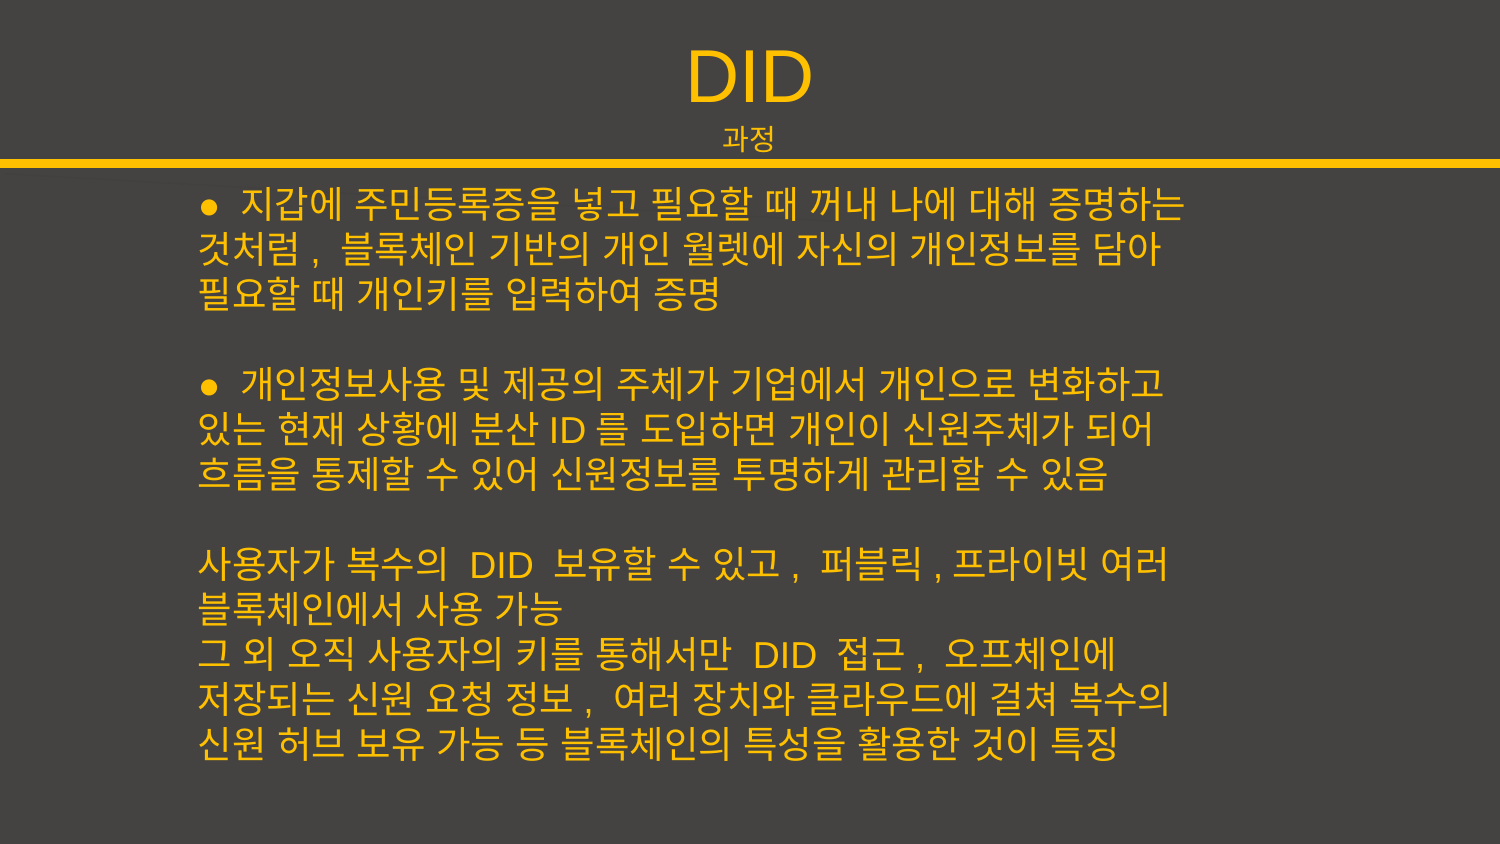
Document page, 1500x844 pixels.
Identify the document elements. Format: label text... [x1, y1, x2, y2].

list DID [0, 25, 1500, 114]
list 과정 [0, 114, 1500, 162]
text_box ● 지갑에 주민등록증을 넣고 필요할 때 꺼내 나에 대해 증명하는 것처럼, 블록체인 기반의 개인 월렛에 자신의 개인정보를 담아 필요할 때 개인키를 입력하여 증명 ● 개인정보사용 및 제공의 주체가 기업에서 개인으로 변화하고 있는 현재 상황에 분산ID를 도입하면 개인이 신원주체가 되어 흐름을 통제할 수 있어 신원정보를 투명하게 관리할 수 있음 사용자가 복수의 DID 보유할 수 있고, 퍼블릭,프라이빗 여러 블록체인에서 사용 가능 그 외 오직 사용자의 키를 통해서만 DID 접근, 오프체인에 저장되는 신원 요청 정보, 여러 장치와 클라우드에 걸쳐 복수의 신원 허브 보유 가능 등 블록체인의 특성을 활용한 것이 특징 [182, 173, 1258, 844]
